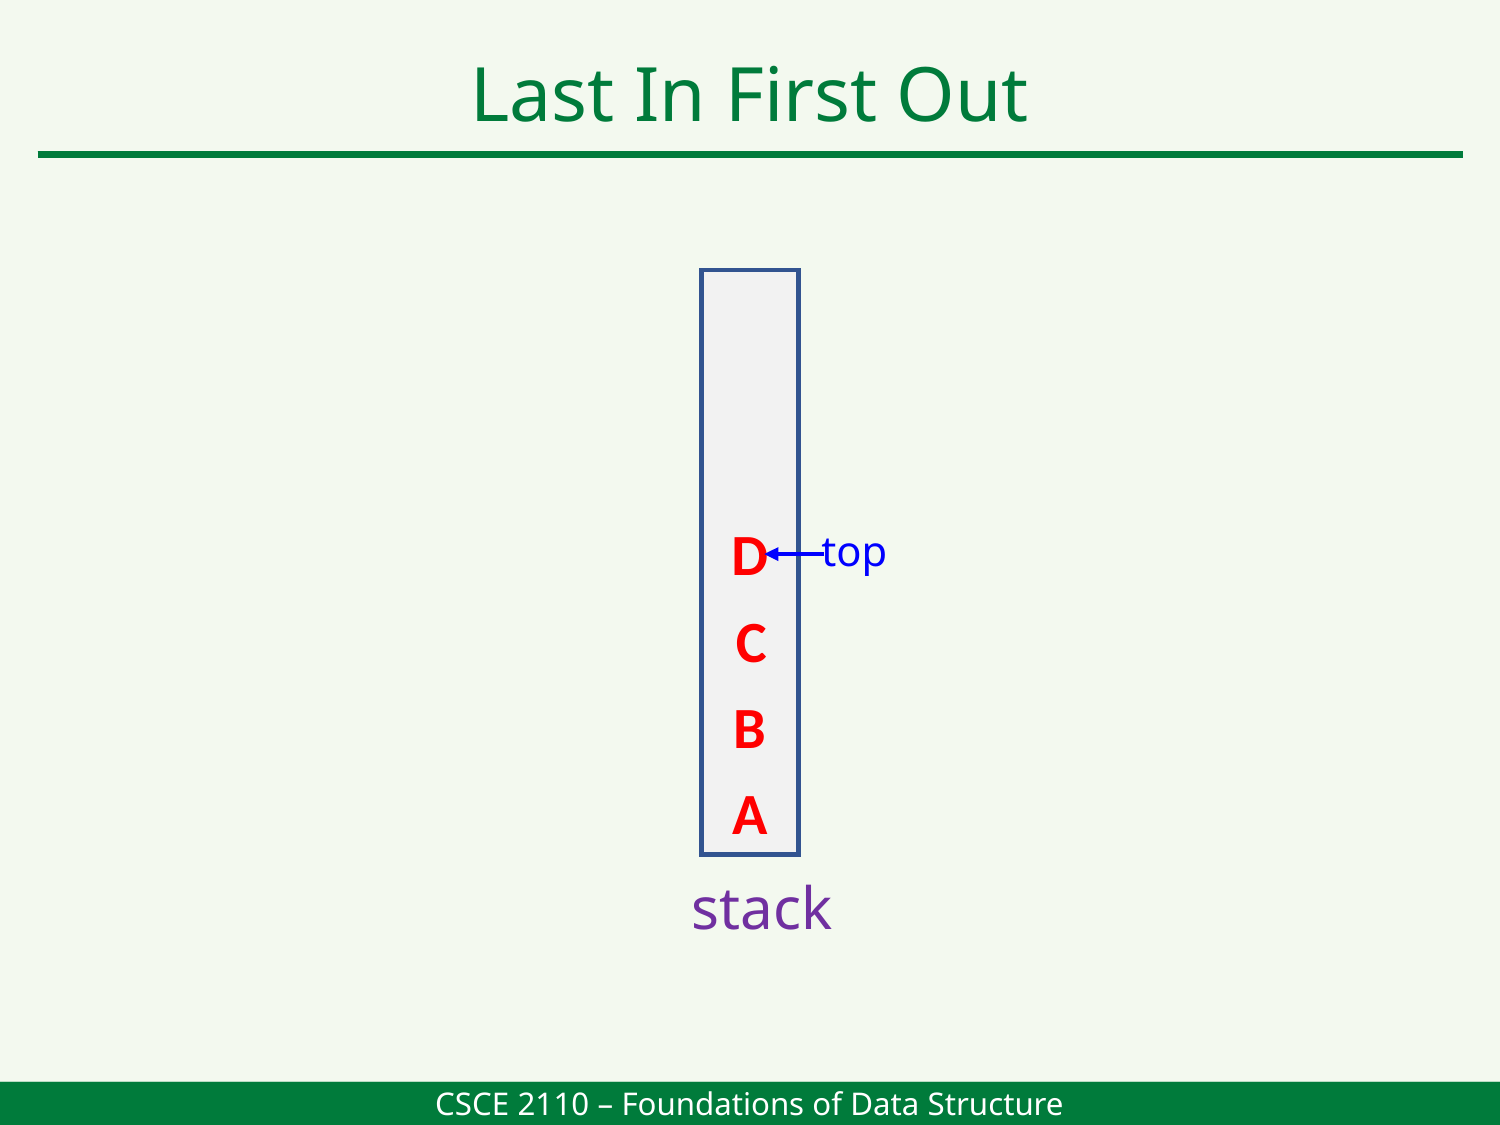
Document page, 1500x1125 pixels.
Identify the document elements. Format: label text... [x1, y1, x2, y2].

text_box B [700, 682, 799, 768]
text_box D [700, 509, 799, 594]
text_box [700, 269, 799, 509]
text_box Last In First Out [36, 27, 1463, 155]
text_box A [700, 769, 799, 854]
text_box C [702, 596, 800, 681]
text_box stack [671, 864, 853, 949]
text_box top [804, 517, 905, 583]
